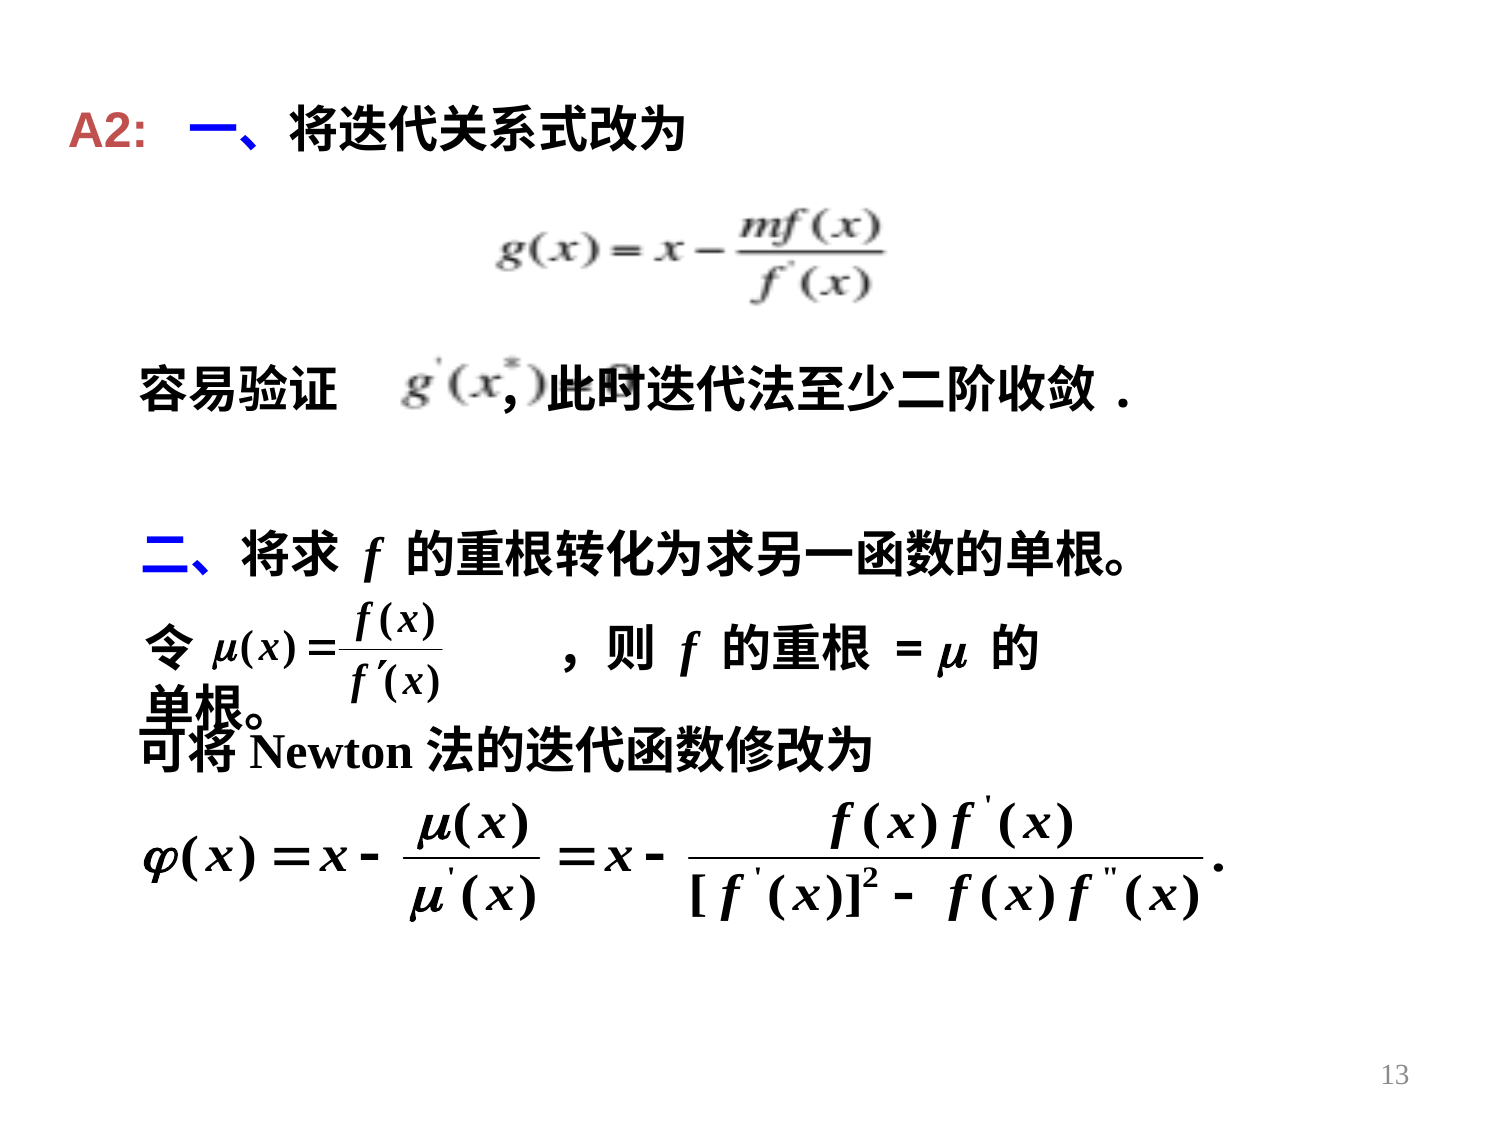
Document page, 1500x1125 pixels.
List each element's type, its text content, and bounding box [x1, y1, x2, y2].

text_box 可将Newton法的迭代函数修改为 [76, 711, 1477, 786]
text_box 二、将求 f 的重根转化为求另一函数的单根。 [125, 515, 1258, 591]
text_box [489, 196, 892, 310]
text_box A2: 一、将迭代关系式改为 [53, 90, 1341, 165]
slide_number 13 [1074, 1042, 1425, 1103]
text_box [135, 781, 1235, 932]
text_box 容易验证 ，此时迭代法至少二阶收敛. [123, 349, 1436, 425]
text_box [129, 591, 1105, 712]
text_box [395, 347, 644, 414]
